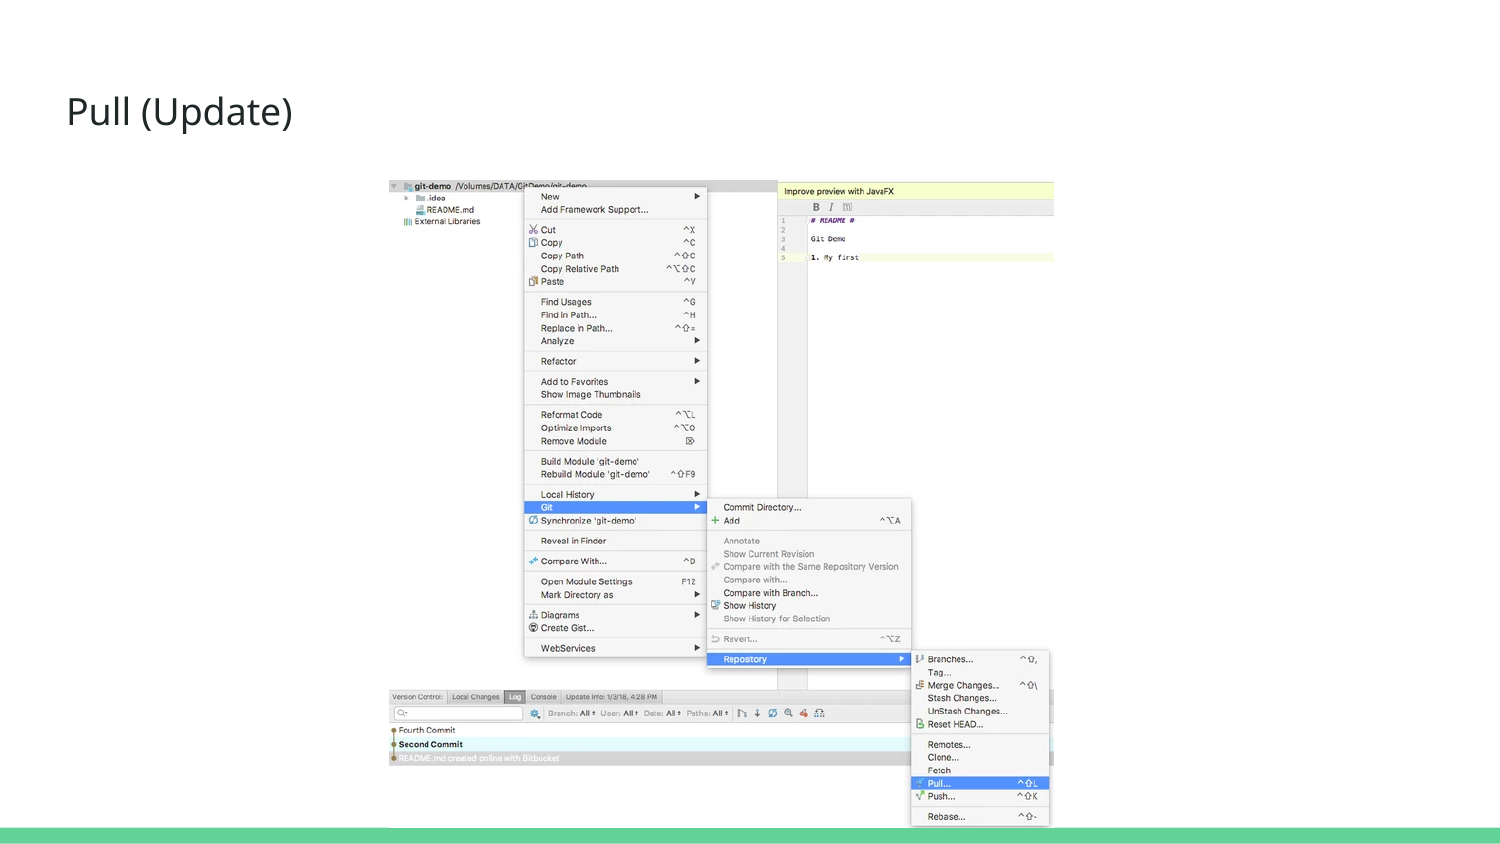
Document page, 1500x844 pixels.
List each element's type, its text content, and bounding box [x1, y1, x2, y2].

picture [388, 180, 1054, 828]
title Pull (Update) [51, 72, 1425, 147]
